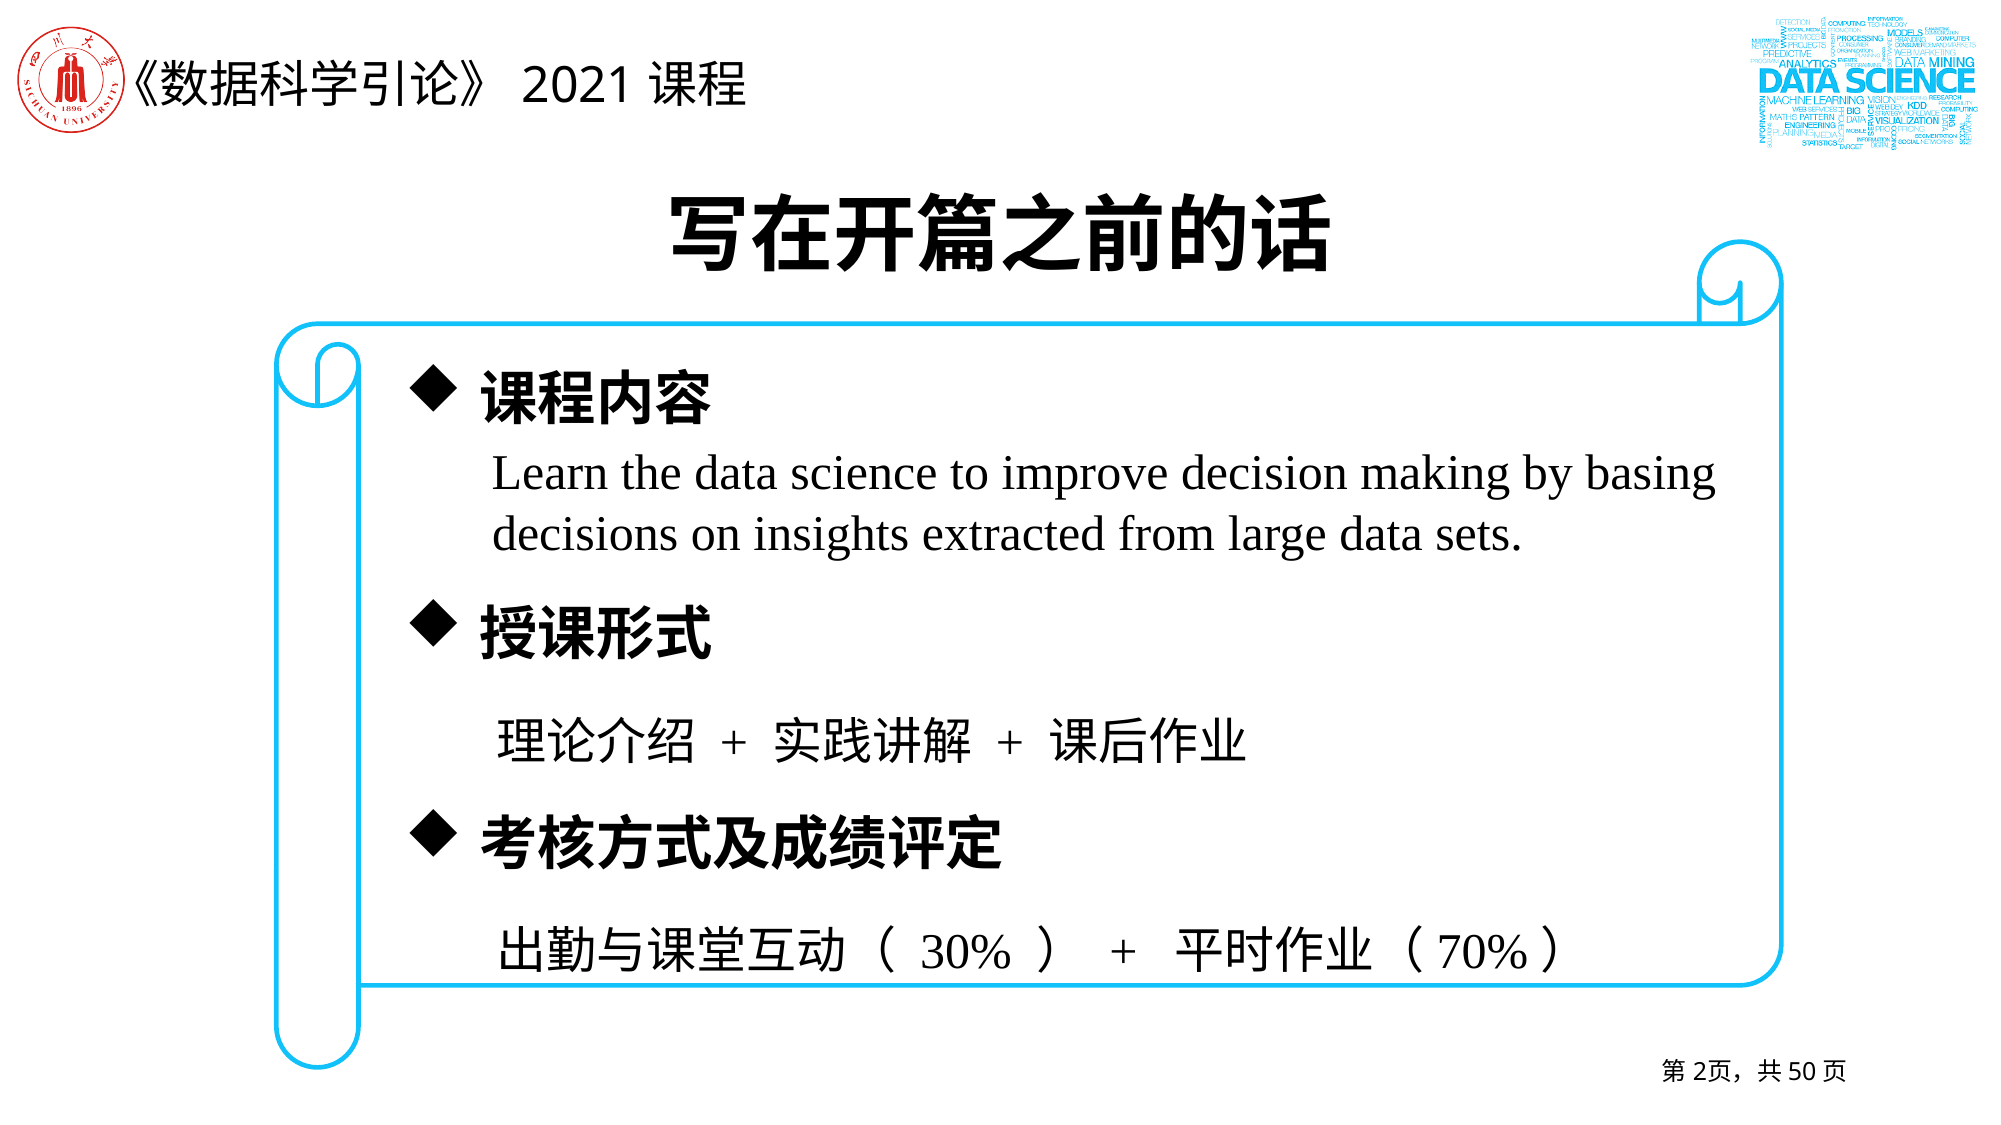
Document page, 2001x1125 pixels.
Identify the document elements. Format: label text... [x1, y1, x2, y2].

text_box 写在开篇之前的话 [652, 173, 1348, 289]
picture [17, 12, 131, 154]
picture [1743, 12, 1983, 154]
slide_number [1412, 1042, 1863, 1103]
text_box 课程内容 Learn the data science to improve decision making by basing decisions on insights extracted from large data sets. 授课形式 理论介绍 + 实践讲解 + 课后作业 考核方式及成绩评定 出勤与课堂互动（ 30% ） + 平时作业（70%） [389, 318, 1699, 323]
text_box [276, 241, 1782, 1068]
text_box 《数据科学引论》2021课程 [131, 45, 763, 120]
text_box 课程内容 Learn the data science to improve decision making by basing decisions on insights extracted from large data sets. 授课形式 理论介绍 + 实践讲解 + 课后作业 考核方式及成绩评定 出勤与课堂互动（ 30% ） + 平时作业（70%） [389, 979, 1764, 988]
